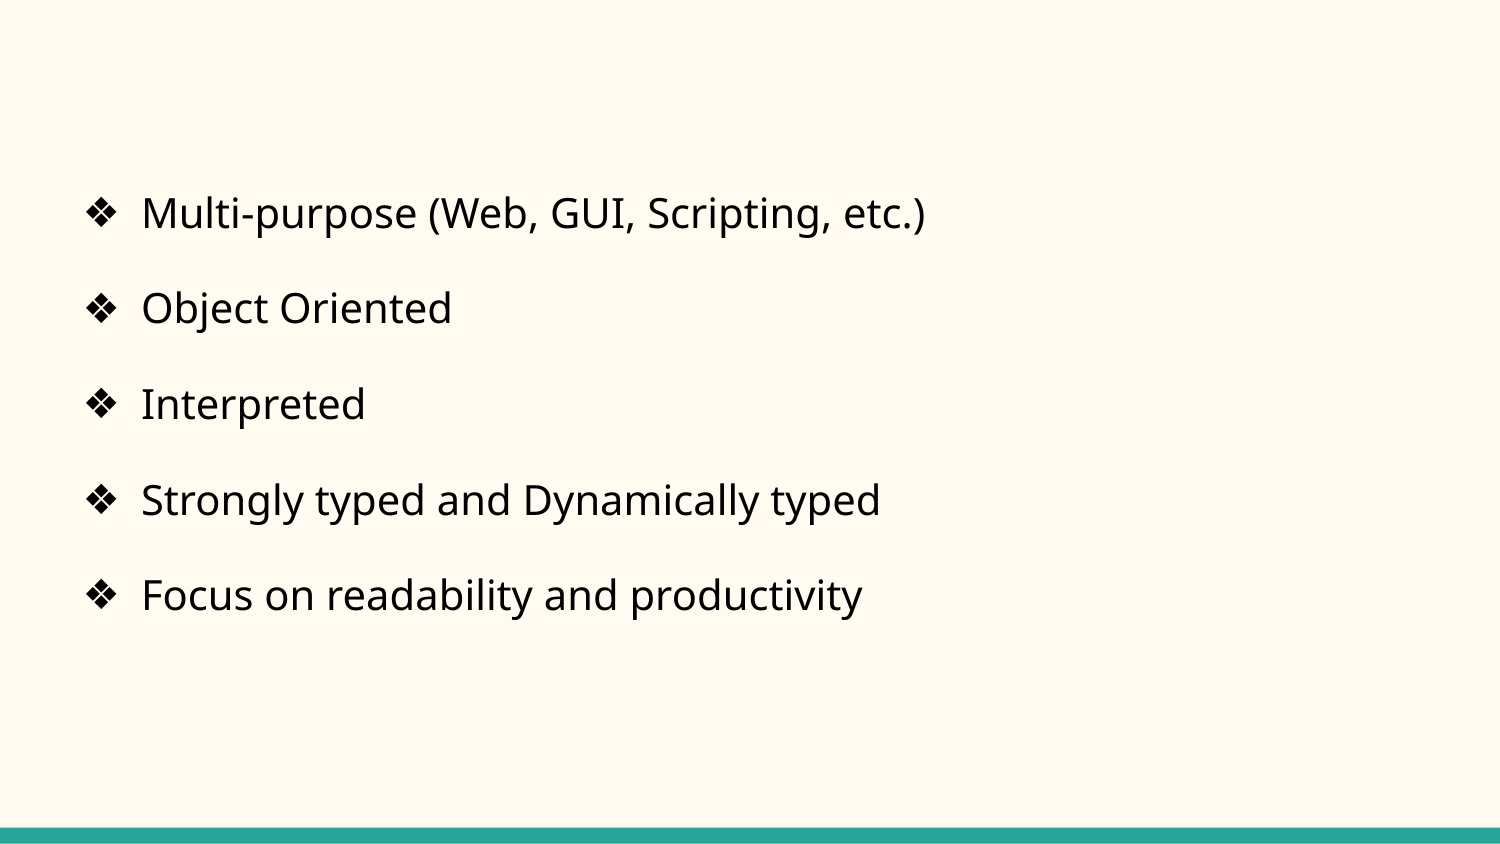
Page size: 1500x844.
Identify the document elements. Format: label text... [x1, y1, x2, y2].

title Multi-purpose (Web, GUI, Scripting, etc.) Object Oriented Interpreted Strongly typed and Dynamically typed Focus on readability and productivity [51, 171, 1449, 776]
